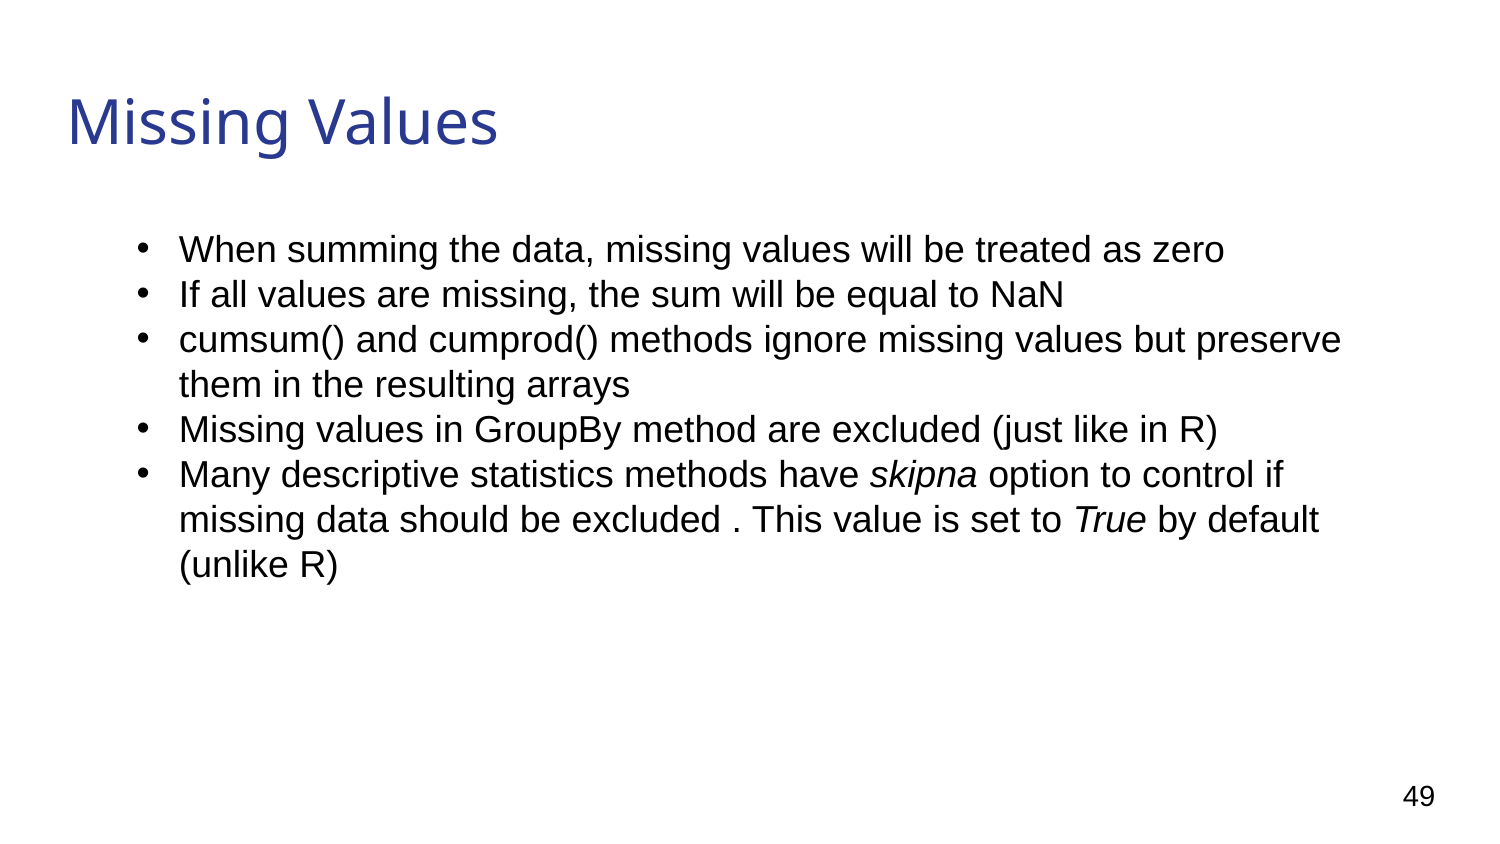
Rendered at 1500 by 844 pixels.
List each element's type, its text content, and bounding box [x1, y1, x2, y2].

slide_number 49 [1387, 762, 1478, 828]
text_box When summing the data, missing values will be treated as zero If all values are missing, the sum will be equal to NaN cumsum() and cumprod() methods ignore missing values but preserve them in the resulting arrays Missing values in GroupBy method are excluded (just like in R) Many descriptive statistics methods have skipna option to control if missing data should be excluded . This value is set to True by default (unlike R) [121, 217, 1404, 593]
title Missing Values [51, 67, 1449, 167]
